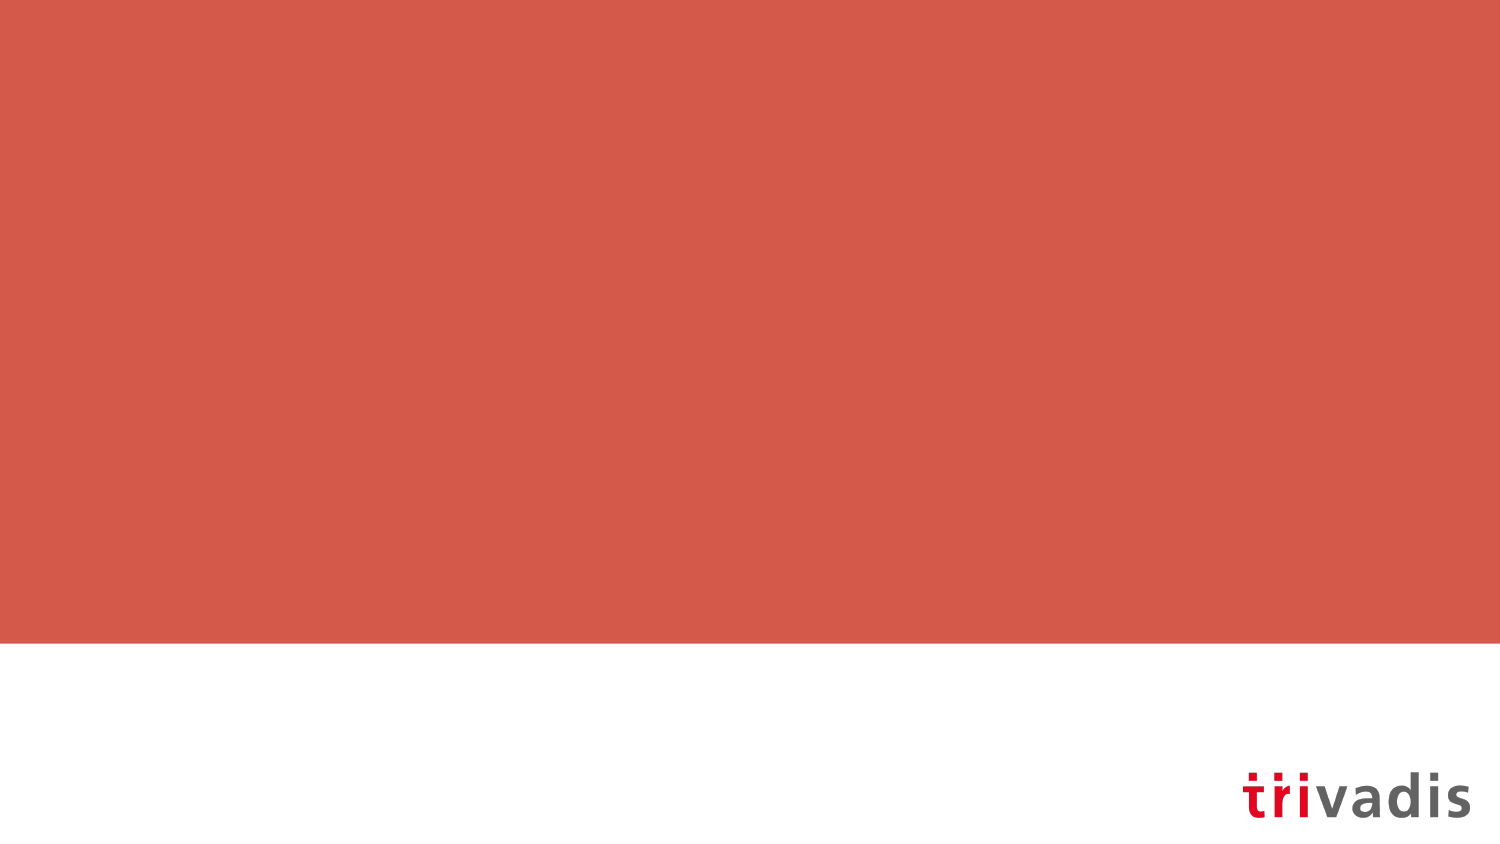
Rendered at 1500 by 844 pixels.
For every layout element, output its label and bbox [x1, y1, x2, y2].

picture [1243, 772, 1470, 818]
